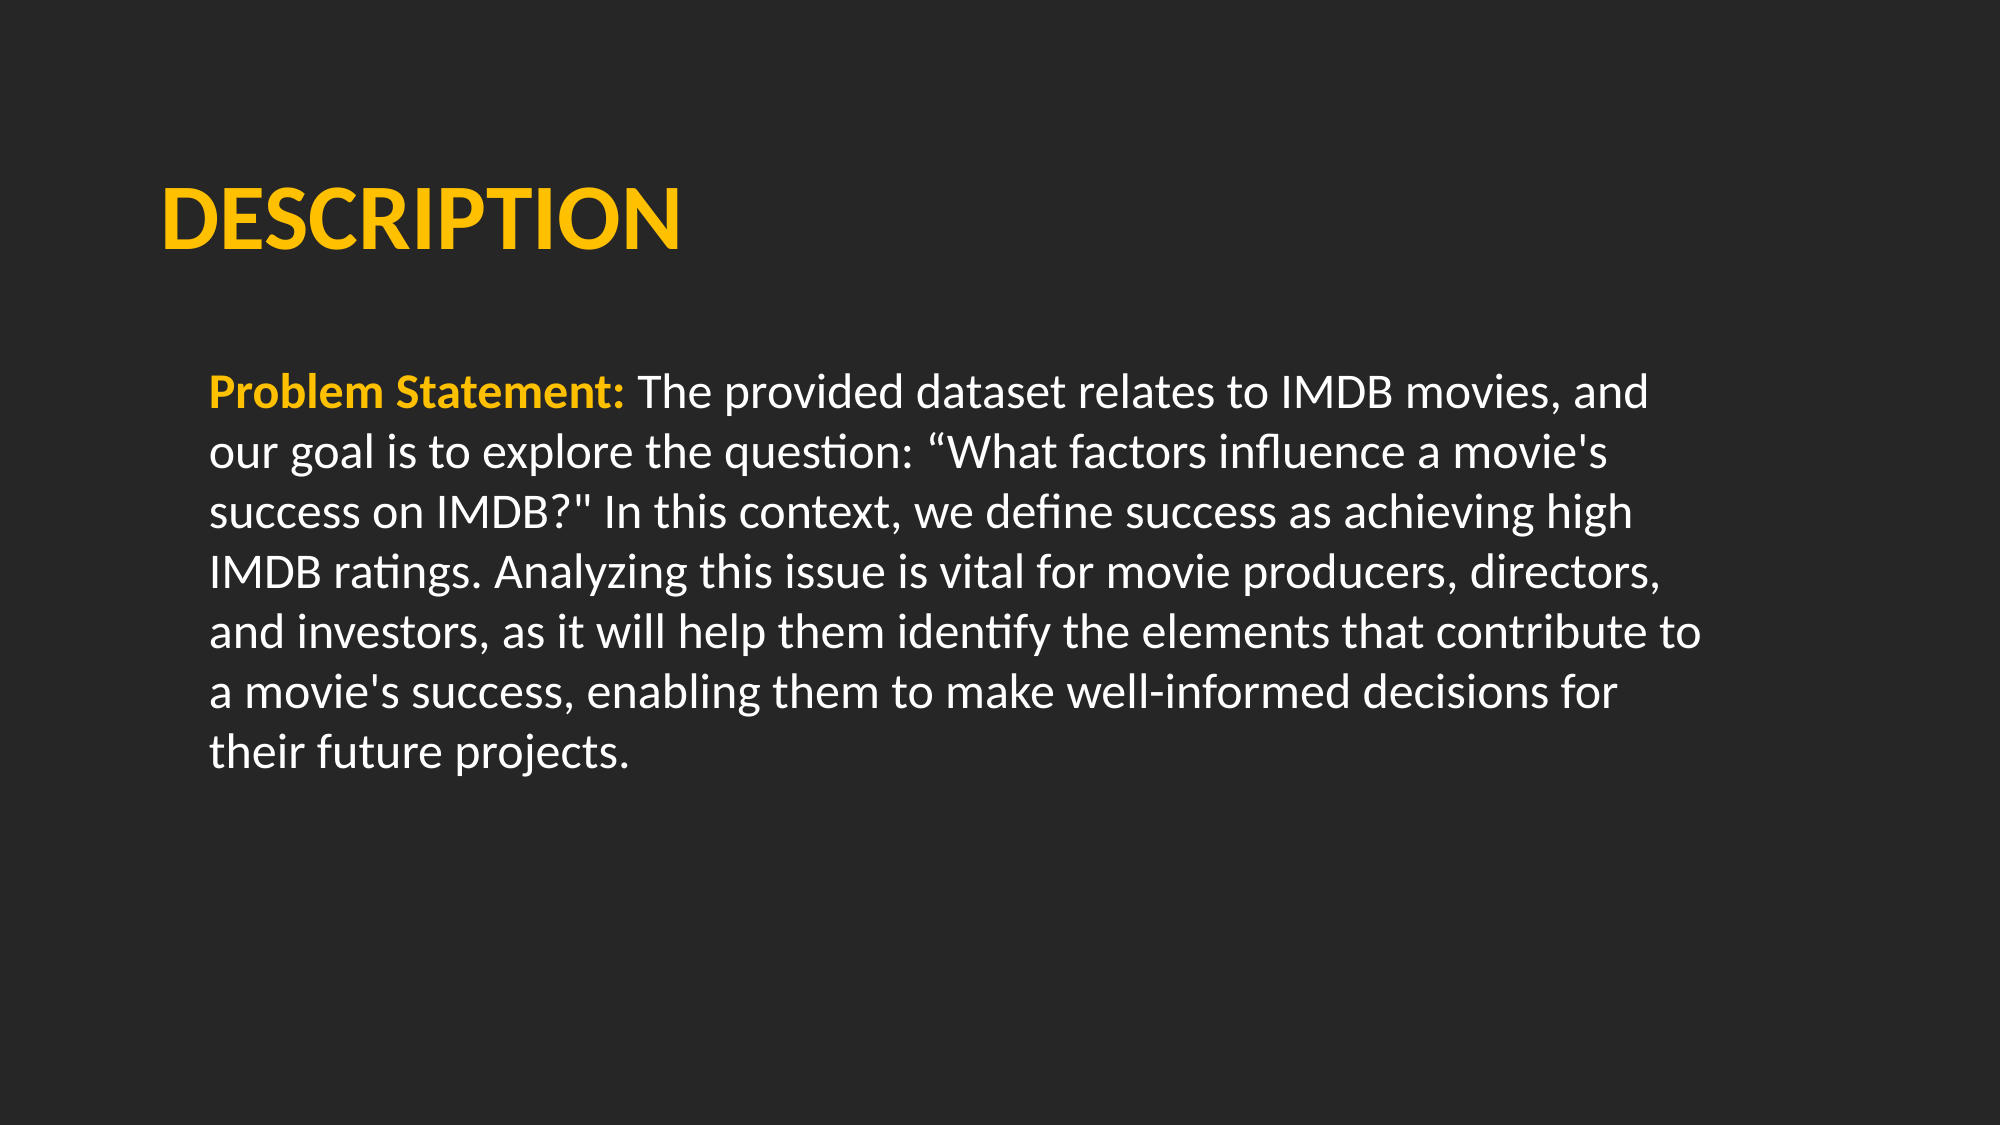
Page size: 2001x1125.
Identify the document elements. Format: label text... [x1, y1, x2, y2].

title Description [139, 118, 699, 276]
subtitle Problem Statement: The provided dataset relates to IMDB movies, and our goal is to explore the question: “What factors influence a movie's success on IMDB?" In this context, we define success as achieving high IMDB ratings. Analyzing this issue is vital for movie producers, directors, and investors, as it will help them identify the elements that contribute to a movie's success, enabling them to make well-informed decisions for their future projects. [193, 350, 1730, 886]
